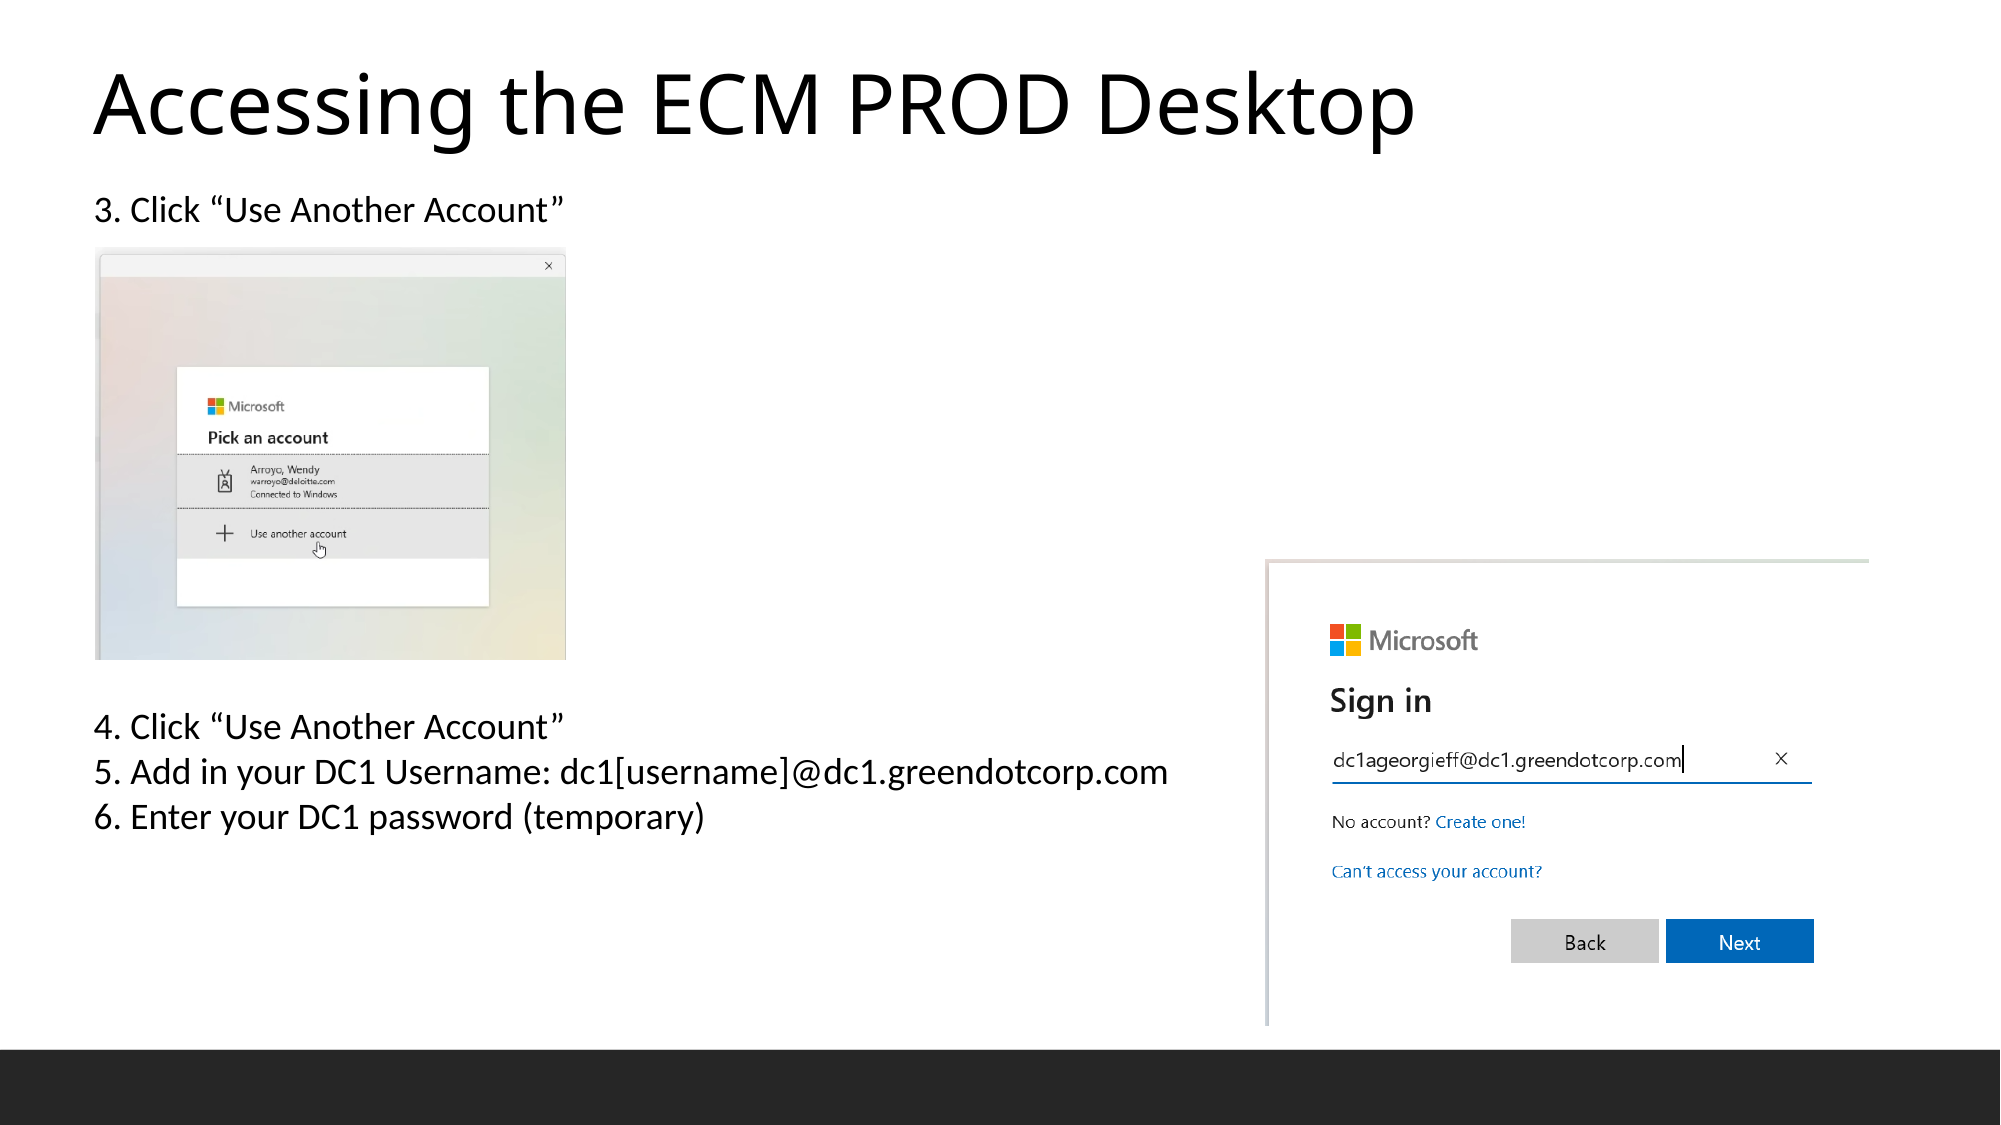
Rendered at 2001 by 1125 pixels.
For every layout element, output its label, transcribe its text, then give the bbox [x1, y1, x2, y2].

picture [1264, 559, 1870, 1027]
text_box Accessing the ECM PROD Desktop [78, 43, 1440, 159]
text_box 3. Click “Use Another Account” [78, 177, 1551, 283]
text_box 4. Click “Use Another Account” 5. Add in your DC1 Username: dc1[username]@dc1.greendotcorp.com 6. Enter your DC1 password (temporary) [78, 694, 1261, 889]
picture [95, 246, 566, 661]
